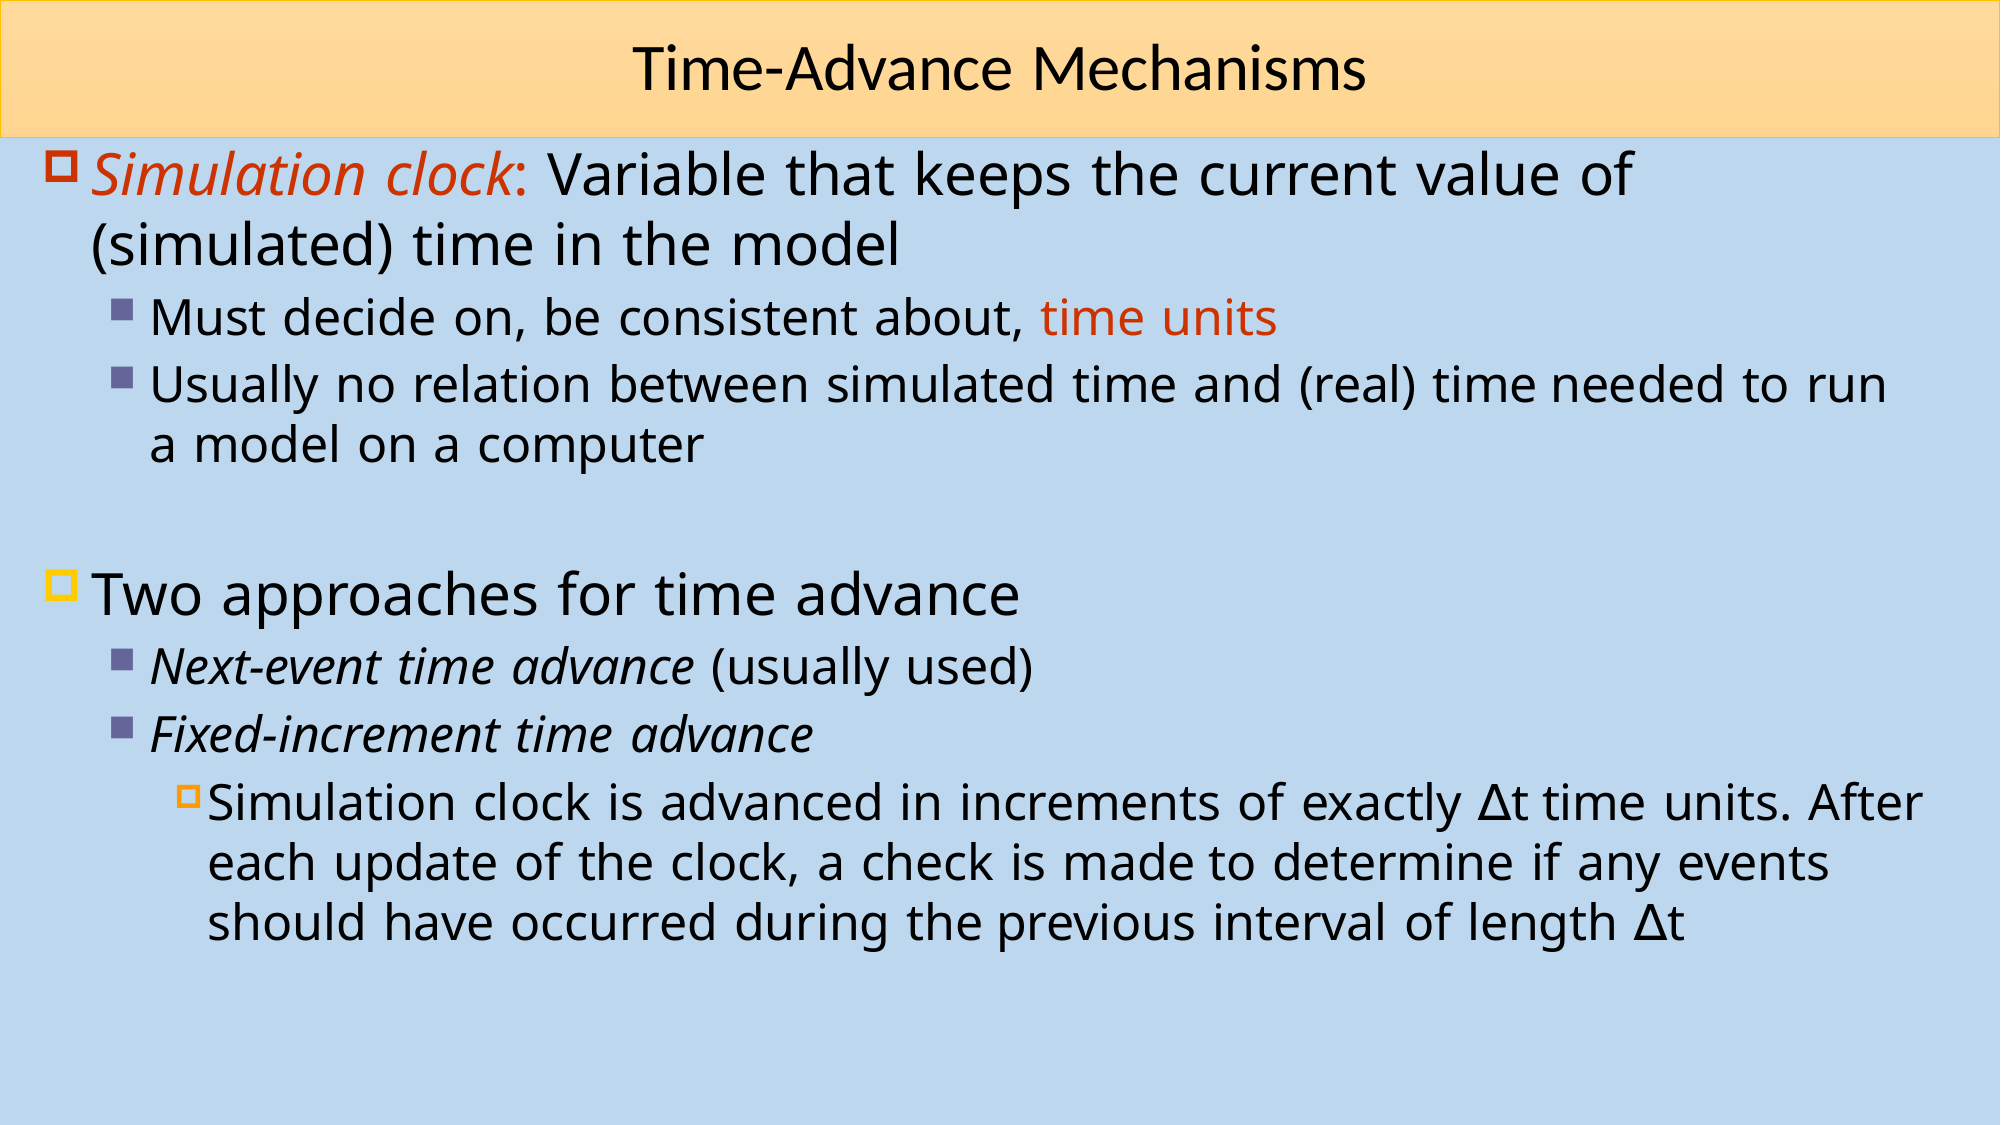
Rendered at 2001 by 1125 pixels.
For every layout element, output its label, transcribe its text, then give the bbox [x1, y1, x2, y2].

text_box Simulation clock: Variable that keeps the current value of (simulated) time in the model Must decide on, be consistent about, time units Usually no relation between simulated time and (real) time needed to run a model on a computer Two approaches for time advance Next-event time advance (usually used) Fixed-increment time advance Simulation clock is advanced in increments of exactly ∆t time units. After each update of the clock, a check is made to determine if any events should have occurred during the previous interval of length ∆t [40, 137, 1961, 951]
title Time-Advance Mechanisms [0, 0, 2000, 138]
